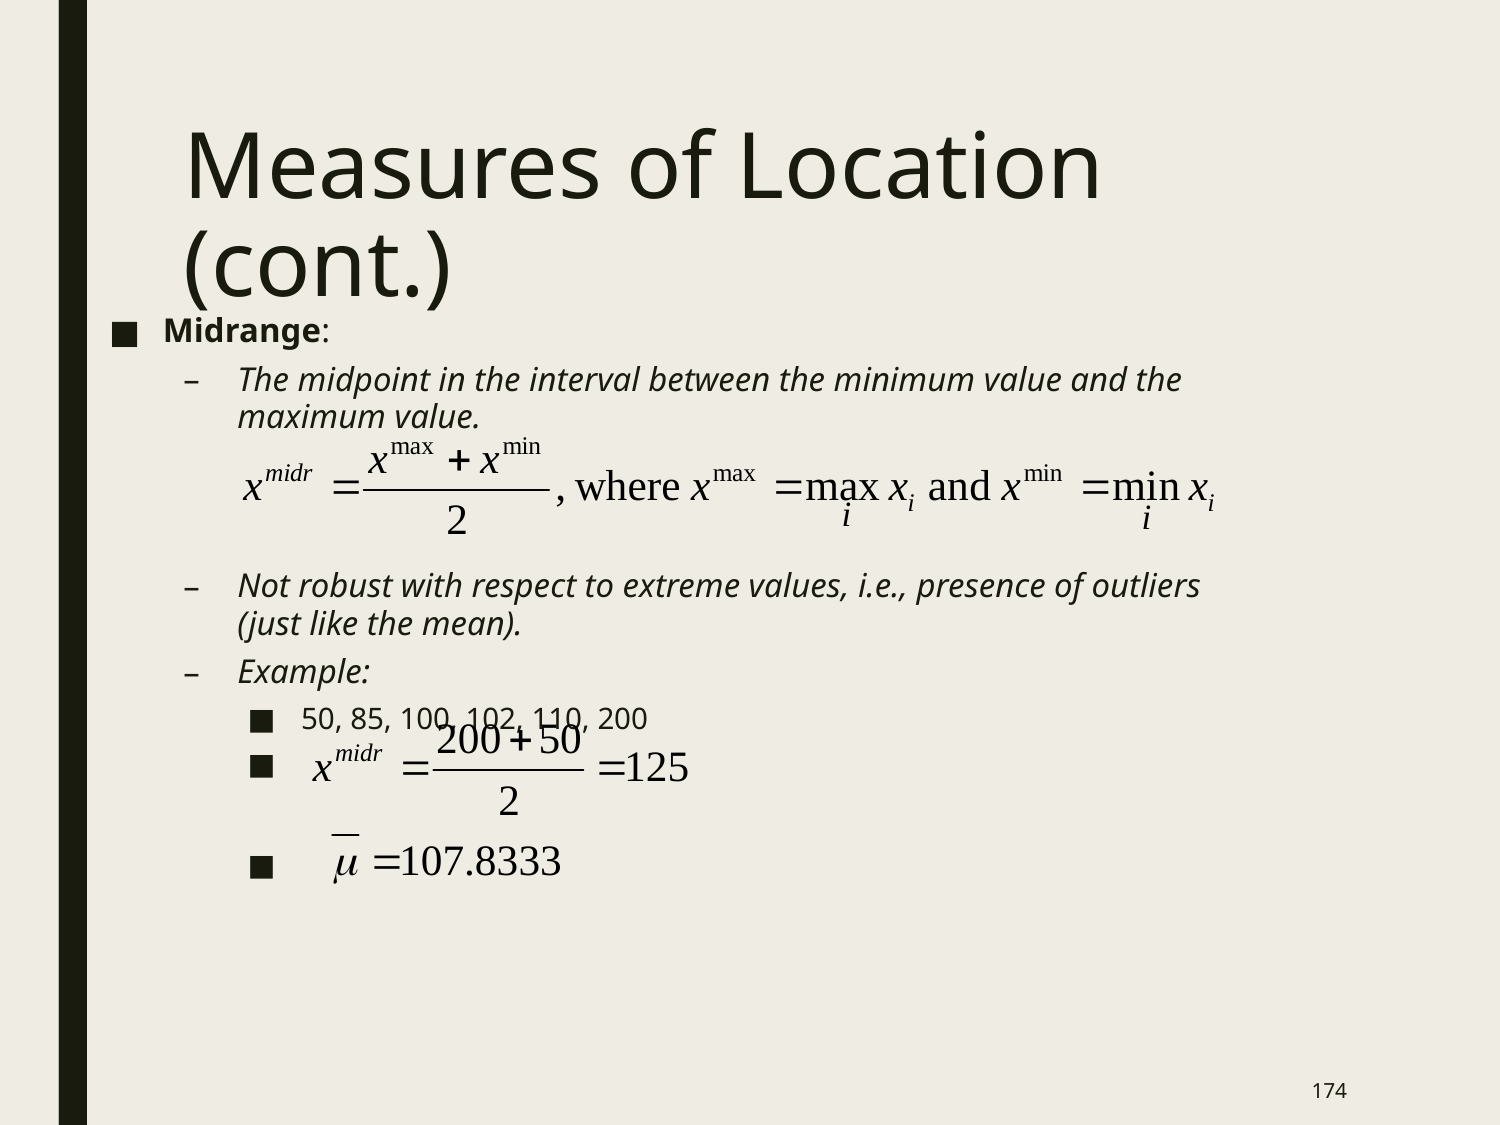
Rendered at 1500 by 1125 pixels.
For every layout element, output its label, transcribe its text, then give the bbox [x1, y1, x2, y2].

slide_number 173 [1165, 1058, 1362, 1125]
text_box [1137, 499, 1158, 539]
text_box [837, 497, 858, 536]
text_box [234, 424, 1222, 545]
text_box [324, 824, 567, 894]
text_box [304, 712, 695, 825]
list Midrange: The midpoint in the interval between the minimum value and the maximum value. Not robust with respect to extreme values, i.e., presence of outliers (just like the mean). Example: 50, 85, 100, 102, 110, 200 [94, 305, 1276, 894]
title Measures of Location (cont.) [168, 112, 1351, 357]
